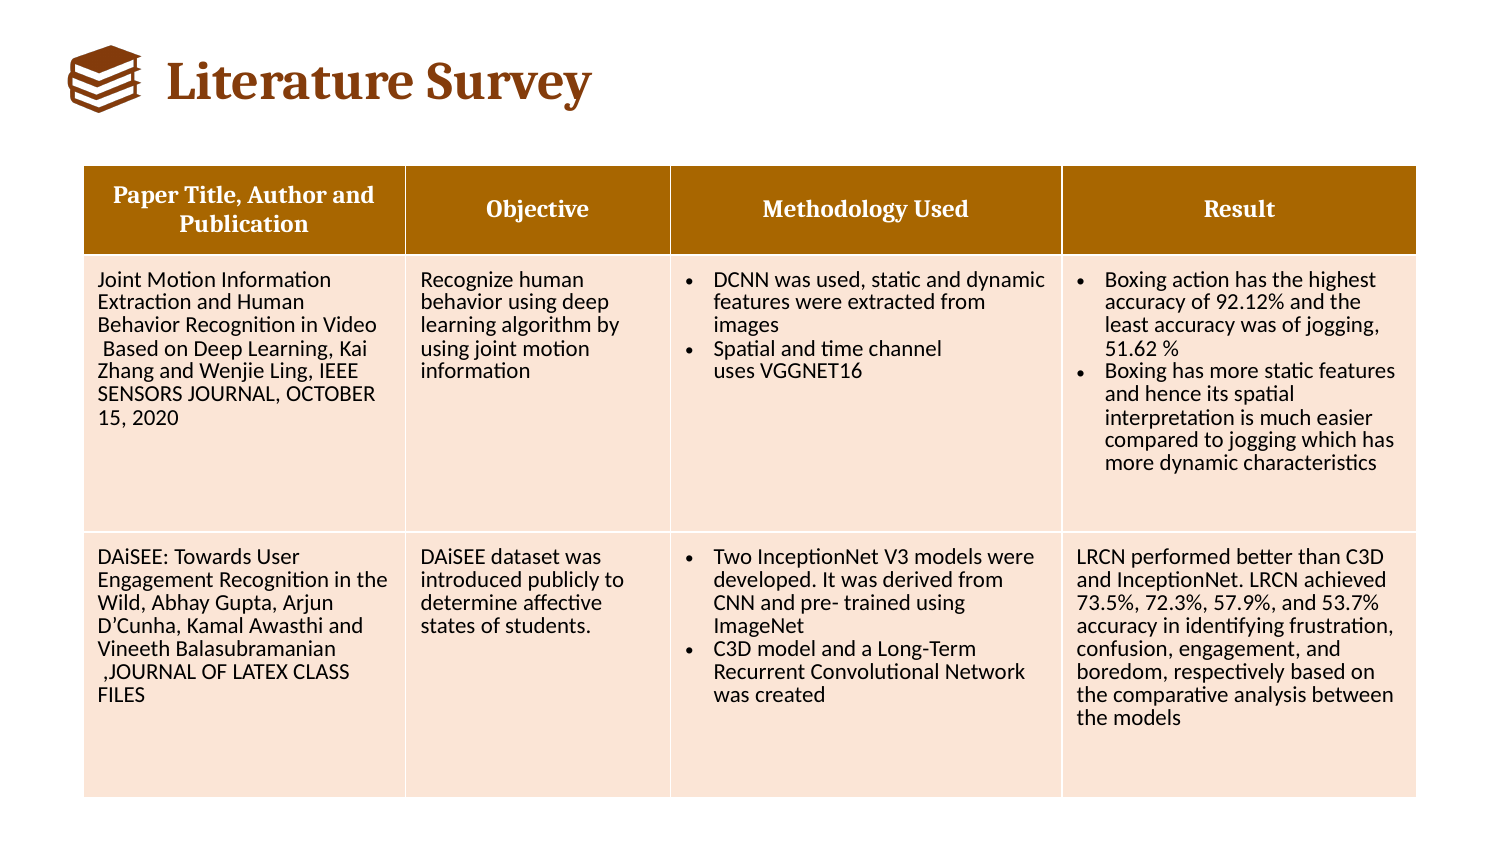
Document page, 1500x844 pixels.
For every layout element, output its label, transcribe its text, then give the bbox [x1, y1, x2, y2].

table_cell Boxing action has the highest accuracy of 92.12% and the least accuracy was of jogging, 51.62 % Boxing has more static features and hence its spatial interpretation is much easier compared to jogging which has more dynamic characteristics [1063, 256, 1416, 531]
table_header Objective [406, 166, 670, 254]
text_box Literature Survey [151, 37, 1389, 118]
table_cell Joint Motion Information Extraction and Human Behavior Recognition in Video Based on Deep Learning, Kai Zhang and Wenjie Ling, IEEE SENSORS JOURNAL, OCTOBER 15, 2020 [84, 256, 405, 531]
table_cell DCNN was used, static and dynamic features were extracted from images Spatial and time channel uses VGGNET16 [671, 256, 1061, 531]
table_cell Two InceptionNet V3 models were developed. It was derived from CNN and pre- trained using ImageNet C3D model and a Long-Term Recurrent Convolutional Network was created [671, 533, 1061, 797]
table_header Methodology Used [671, 166, 1061, 254]
picture [63, 38, 146, 120]
table_header Paper Title, Author and Publication [84, 166, 405, 254]
table_cell DAiSEE: Towards User Engagement Recognition in the Wild, Abhay Gupta, Arjun D’Cunha, Kamal Awasthi and Vineeth Balasubramanian ,JOURNAL OF LATEX CLASS FILES [84, 533, 405, 797]
table_cell DAiSEE dataset was introduced publicly to determine affective states of students. [406, 533, 670, 797]
table_cell LRCN performed better than C3D and InceptionNet. LRCN achieved 73.5%, 72.3%, 57.9%, and 53.7% accuracy in identifying frustration, confusion, engagement, and boredom, respectively based on the comparative analysis between the models [1063, 533, 1416, 797]
table_header Result [1063, 166, 1416, 254]
table_cell Recognize human behavior using deep learning algorithm by using joint motion information [406, 256, 670, 531]
